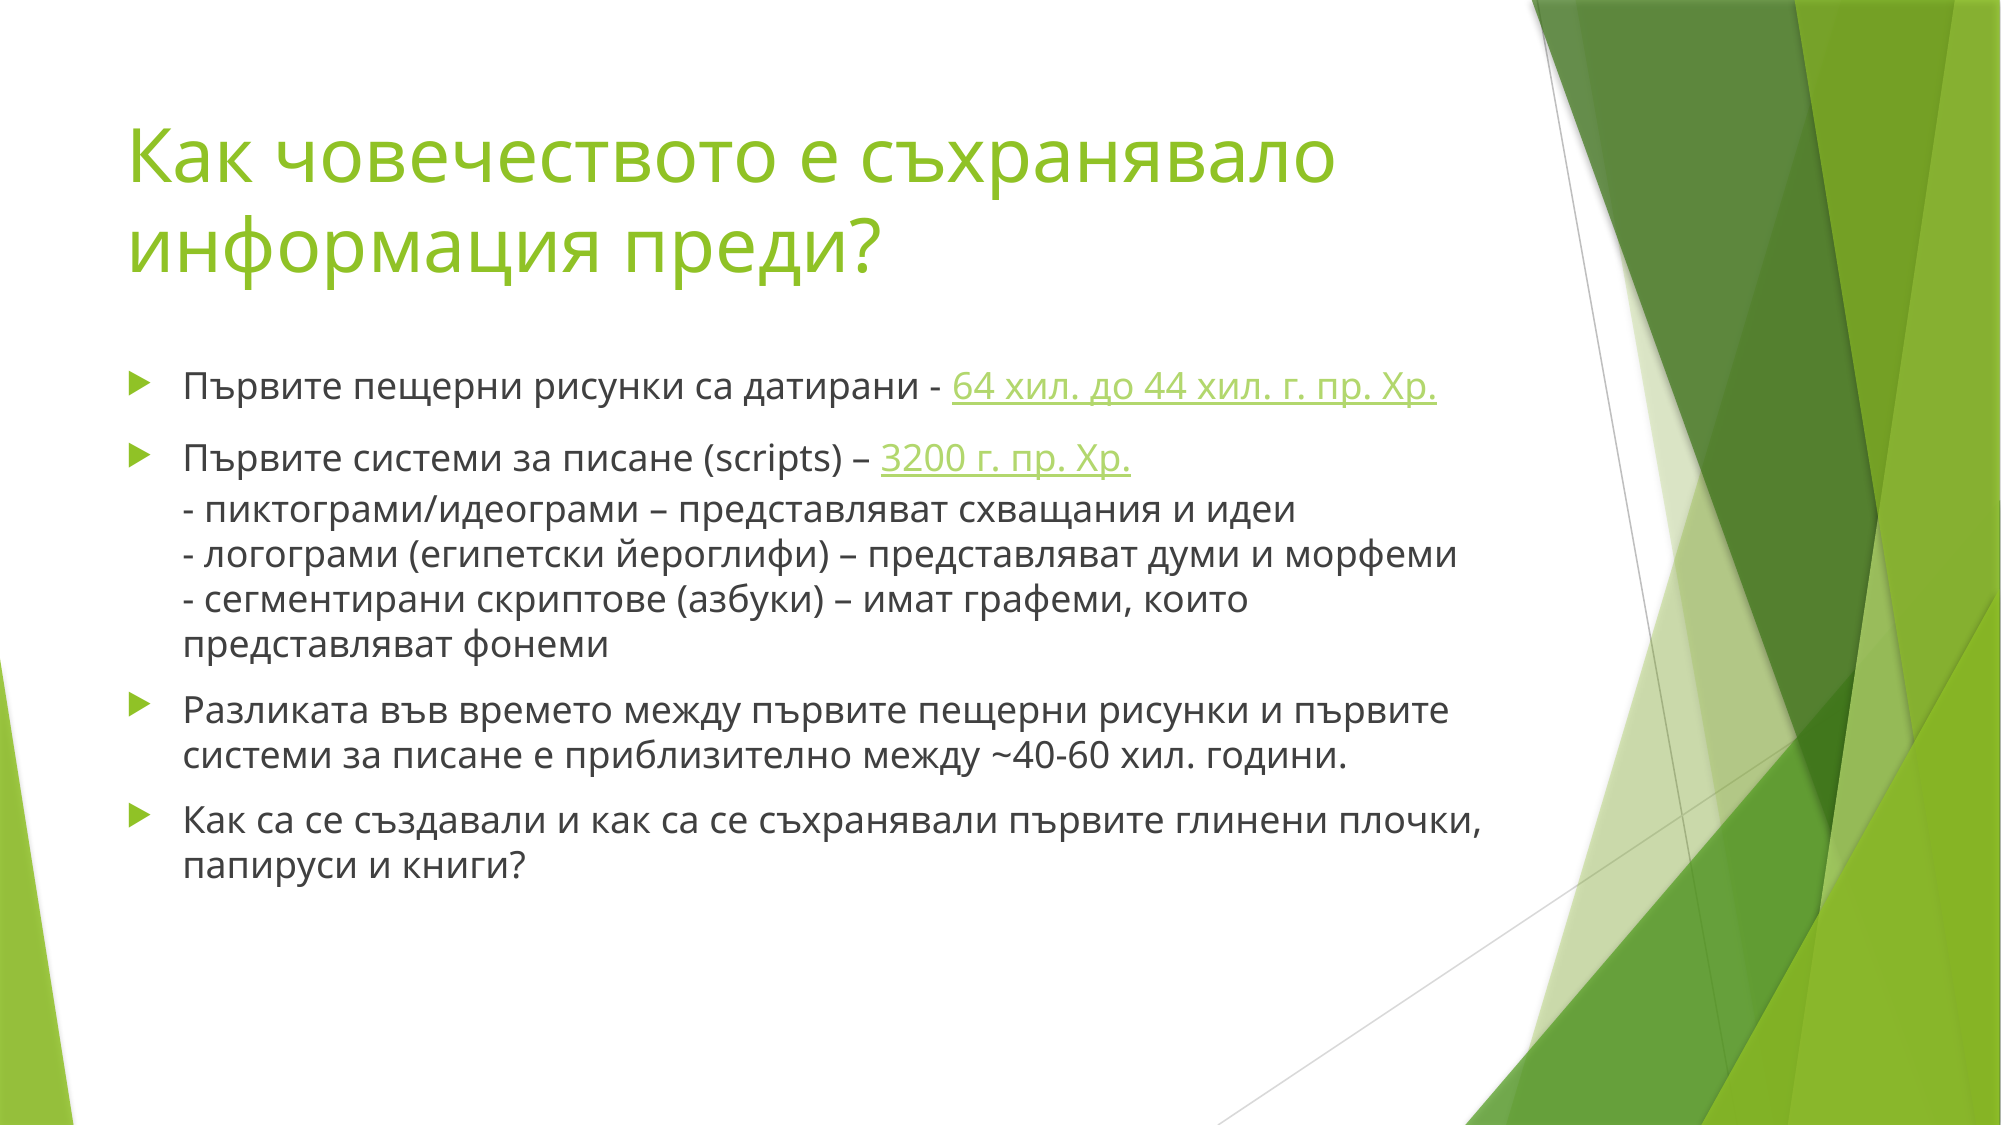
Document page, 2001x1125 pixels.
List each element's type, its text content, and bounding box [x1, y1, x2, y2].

list Първите пещерни рисунки са датирани - 64 хил. до 44 хил. г. пр. Хр. Първите системи за писане (scripts) – 3200 г. пр. Хр. - пиктограми/идеограми – представляват схващания и идеи - логограми (египетски йероглифи) – представляват думи и морфеми - сегментирани скриптове (азбуки) – имат графеми, които представляват фонеми Разликата във времето между първите пещерни рисунки и първите системи за писане е приблизително между ~40-60 хил. години. Как са се създавали и как са се съхранявали първите глинени плочки, папируси и книги? [111, 354, 1522, 992]
title Как човечеството е съхранявало информация преди? [111, 99, 1522, 317]
